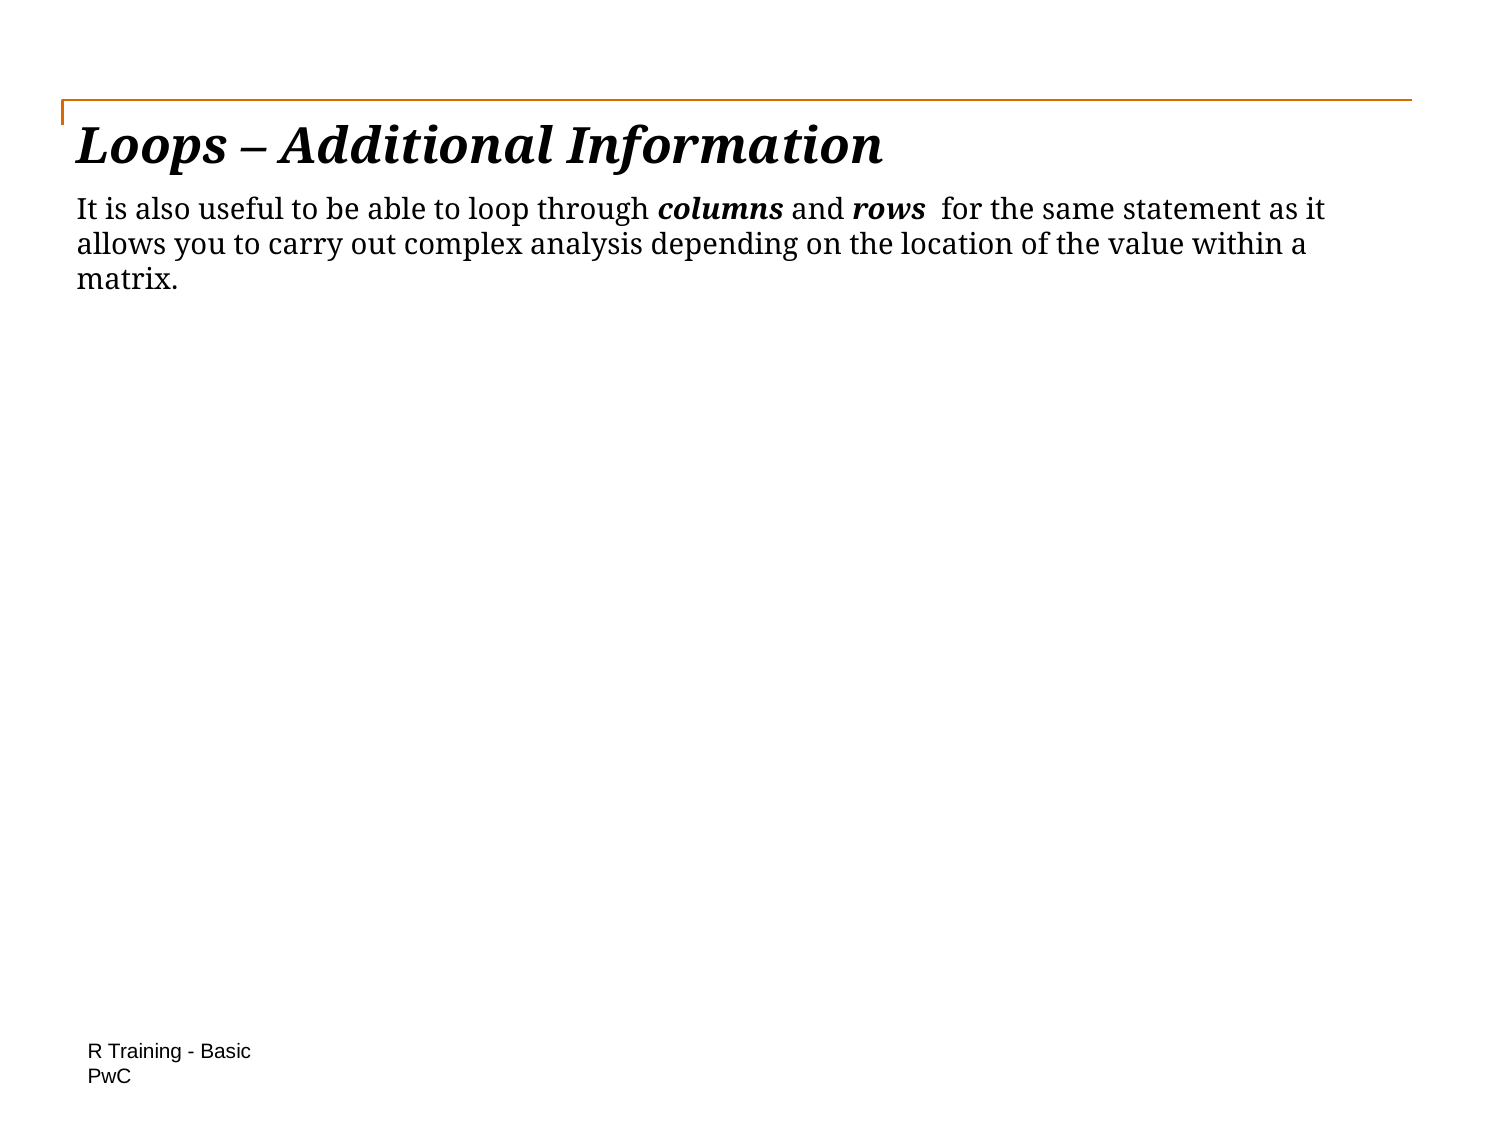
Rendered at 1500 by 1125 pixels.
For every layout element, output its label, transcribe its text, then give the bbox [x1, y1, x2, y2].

title Loops – Additional Information [76, 113, 1402, 166]
list It is also useful to be able to loop through columns and rows for the same statement as it allows you to carry out complex analysis depending on the location of the value within a matrix. [76, 190, 1402, 776]
footer R Training - Basic [87, 1037, 950, 1063]
